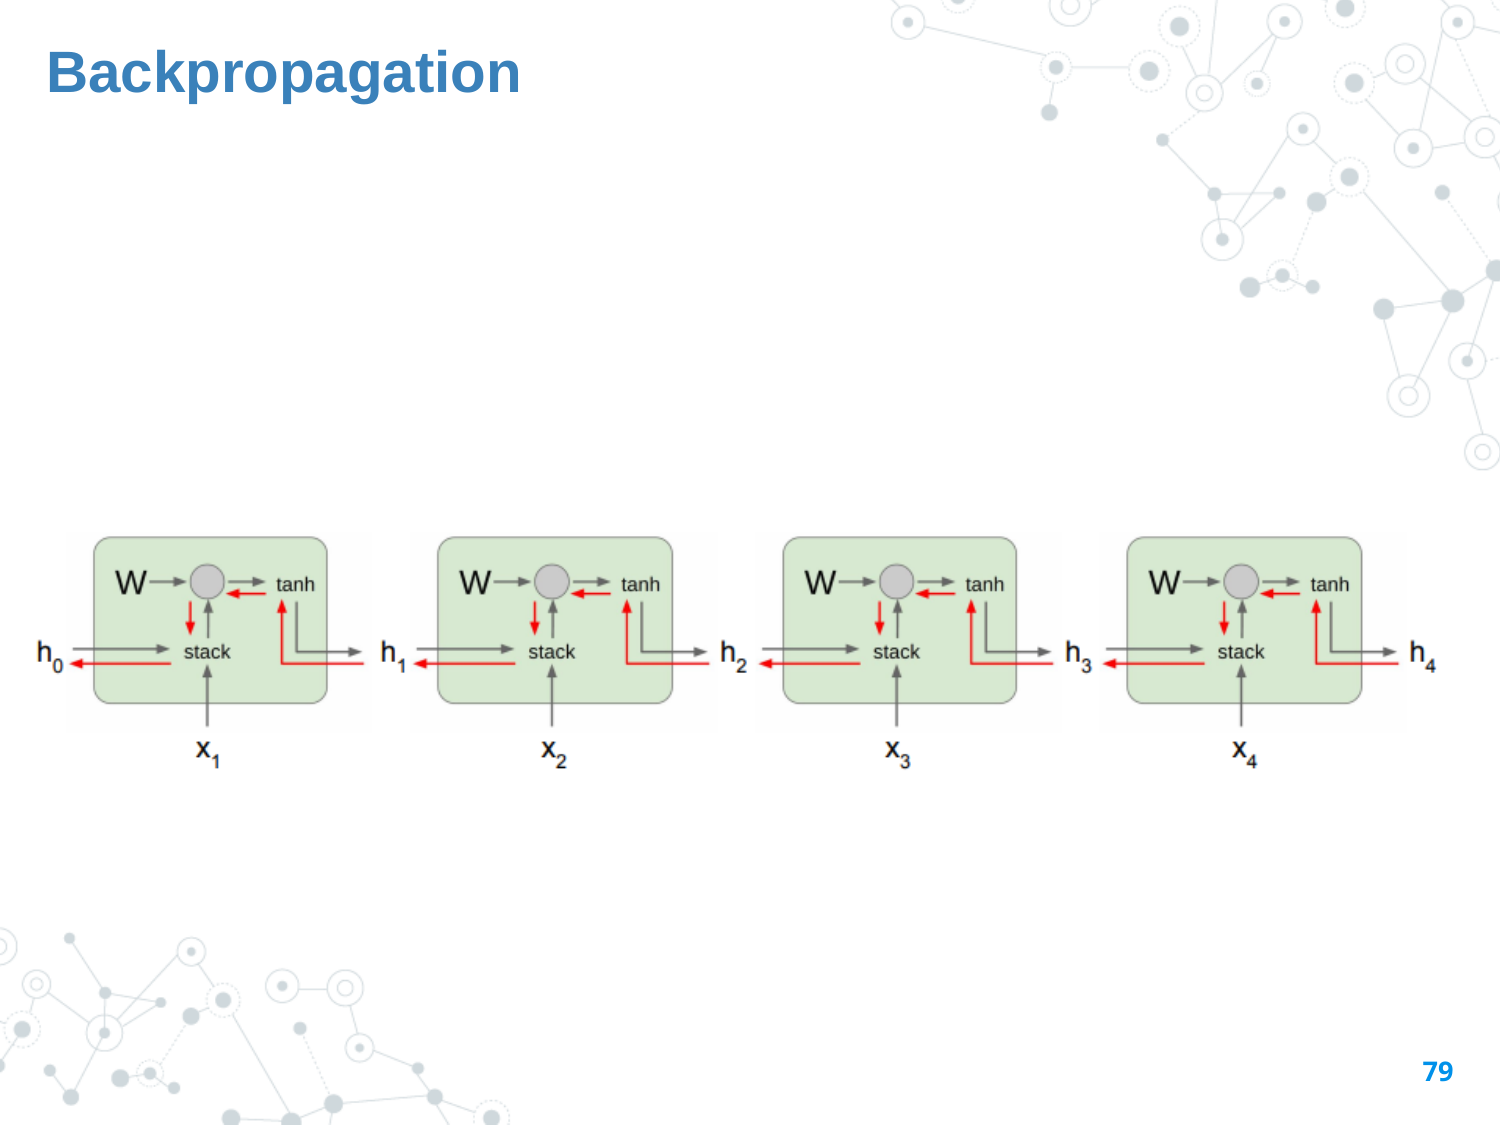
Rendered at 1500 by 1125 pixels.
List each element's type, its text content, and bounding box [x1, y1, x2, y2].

text_box Backpropagation [31, 26, 842, 125]
slide_number 79 [1378, 1038, 1469, 1125]
picture [0, 0, 1500, 1125]
